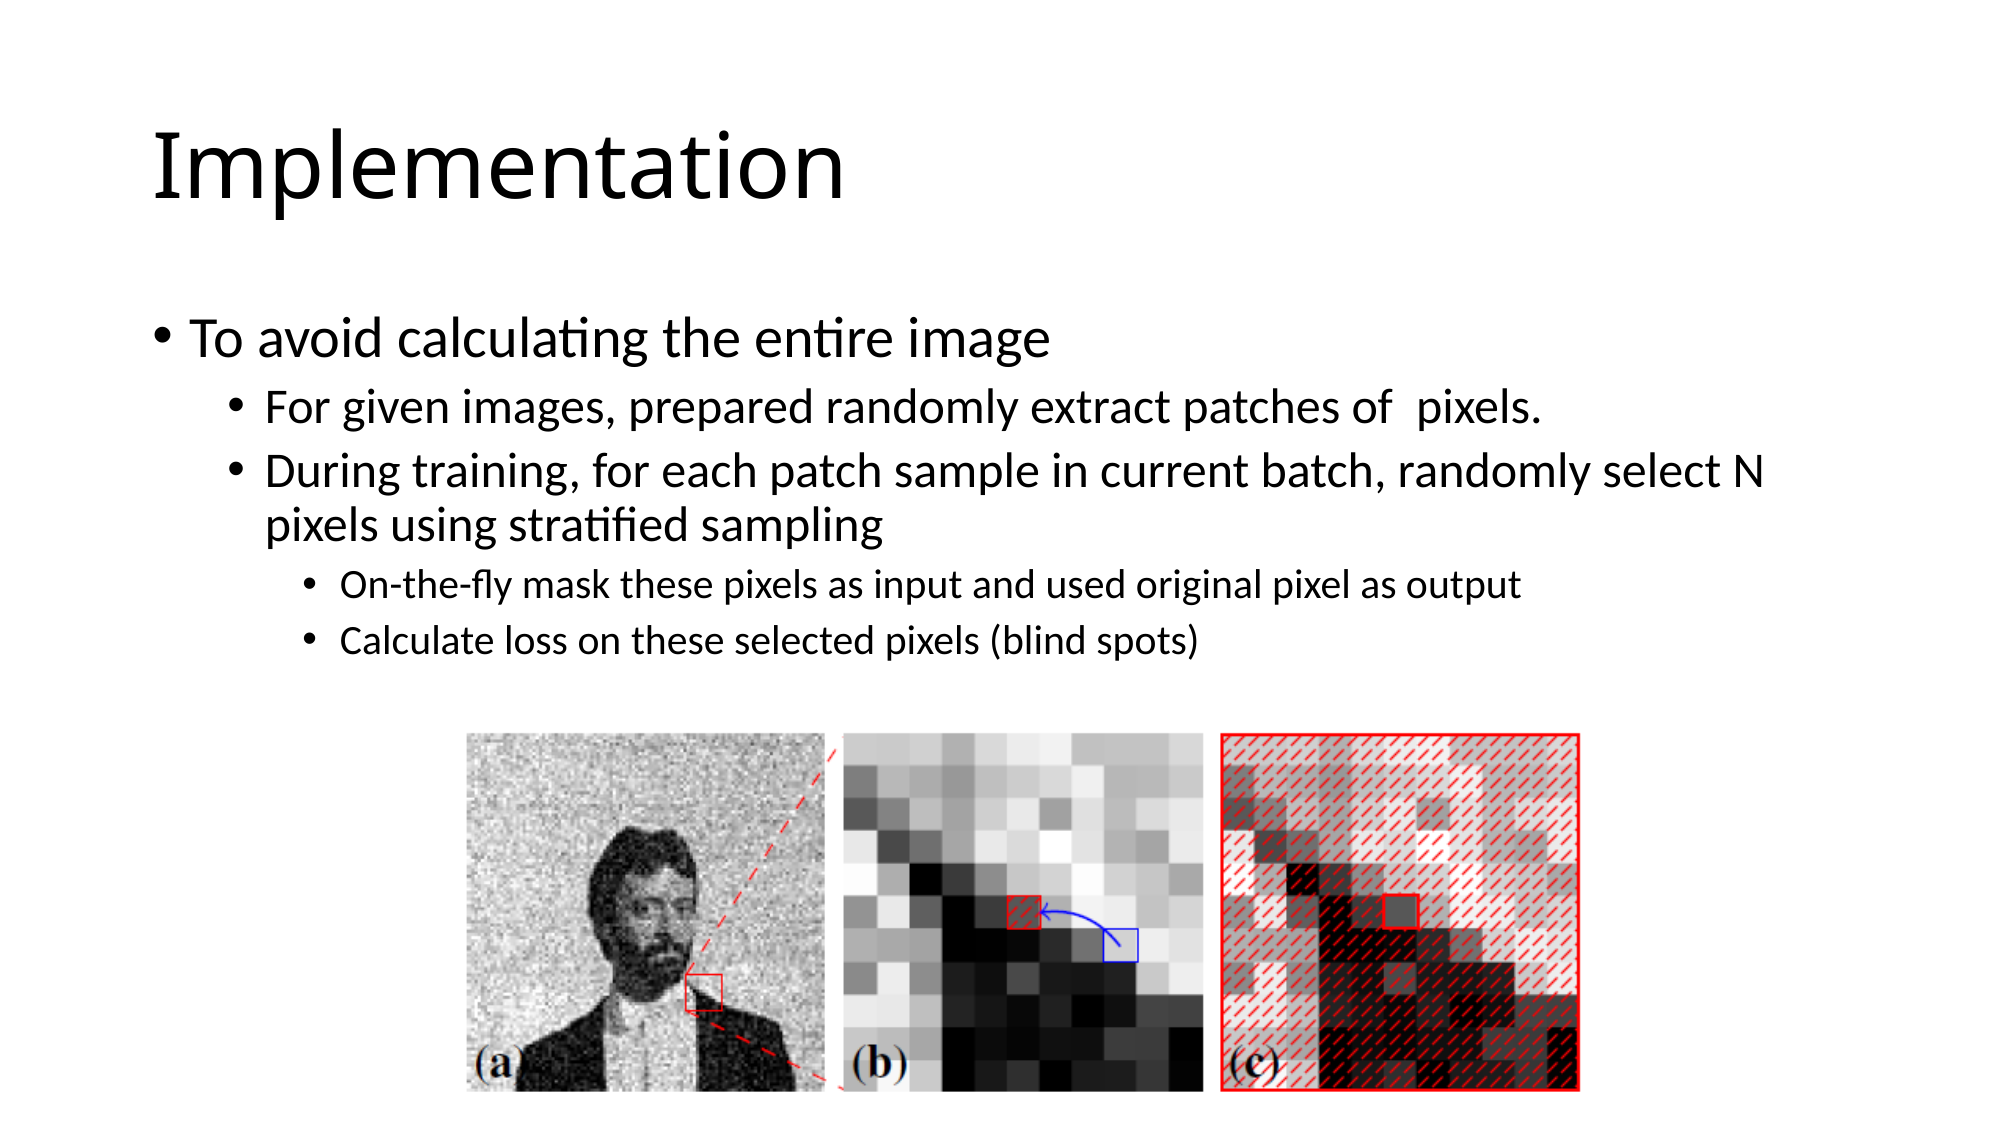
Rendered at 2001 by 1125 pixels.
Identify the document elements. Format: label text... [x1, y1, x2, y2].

title Implementation [137, 59, 1863, 278]
picture [456, 724, 1595, 1102]
